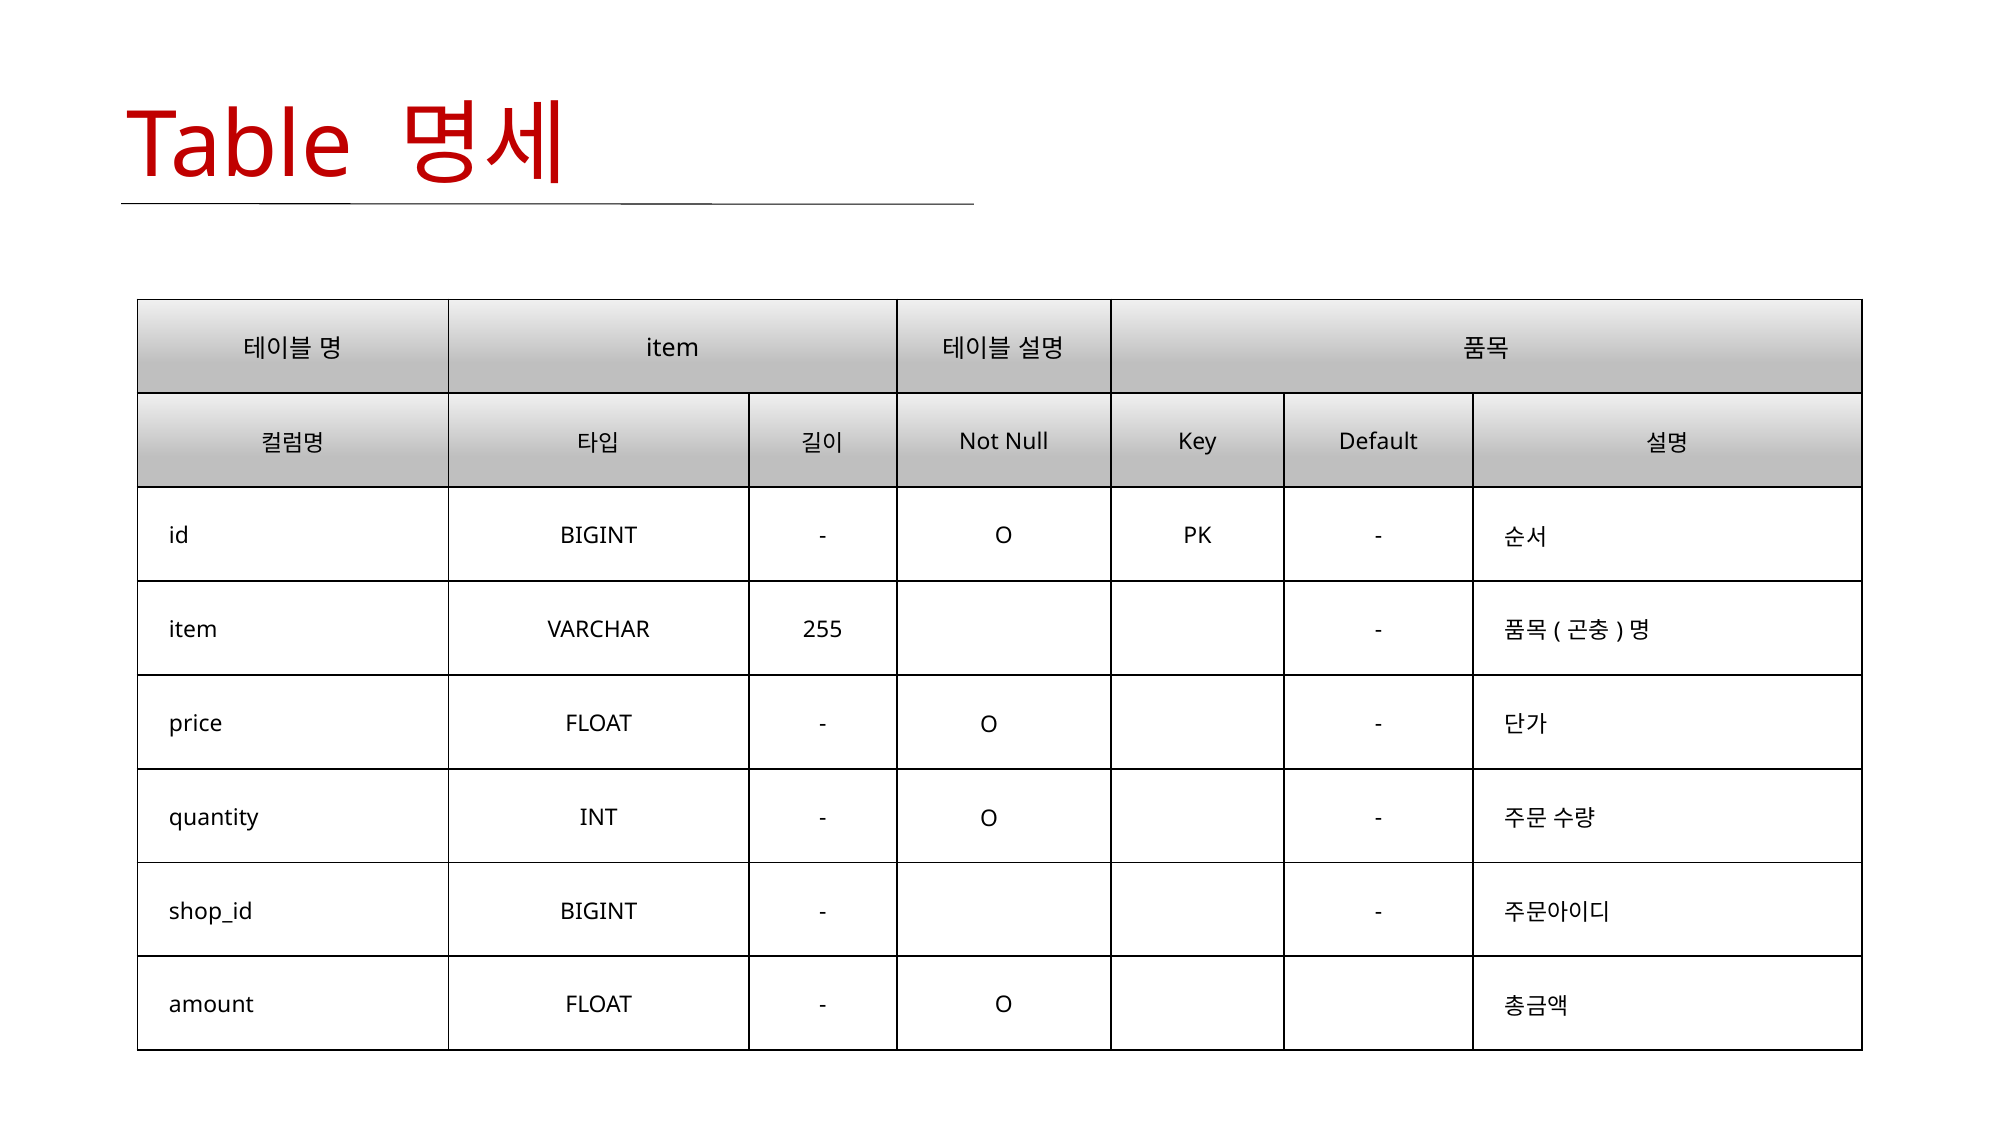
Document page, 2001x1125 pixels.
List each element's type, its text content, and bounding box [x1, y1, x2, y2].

table_cell [1112, 582, 1283, 674]
title Table 명세 [111, 19, 1837, 205]
table_cell O [898, 770, 1110, 862]
table_cell - [1285, 488, 1472, 580]
table_header 품목 [1112, 300, 1861, 392]
table_cell BIGINT [449, 863, 748, 955]
table_cell - [750, 676, 896, 768]
table_cell O [898, 488, 1110, 580]
table_cell 길이 [750, 394, 896, 486]
table_cell - [1285, 770, 1472, 862]
table_cell Default [1285, 394, 1472, 486]
table_cell - [750, 770, 896, 862]
table_cell item [138, 582, 448, 674]
table_cell Not Null [898, 394, 1110, 486]
table_cell BIGINT [449, 488, 748, 580]
table_cell O [898, 676, 1110, 768]
table_cell 단가 [1474, 676, 1861, 768]
table_cell - [1285, 676, 1472, 768]
table_cell 타입 [449, 394, 748, 486]
table_cell 총금액 [1474, 957, 1861, 1049]
table_cell 컬럼명 [138, 394, 448, 486]
table_cell O [898, 957, 1110, 1049]
table_cell shop_id [138, 863, 448, 955]
table_cell - [750, 863, 896, 955]
table_cell 설명 [1474, 394, 1861, 486]
table_cell 품목(곤충)명 [1474, 582, 1861, 674]
table_cell 주문 수량 [1474, 770, 1861, 862]
table_cell - [750, 488, 896, 580]
table_cell - [1285, 863, 1472, 955]
table_cell - [750, 957, 896, 1049]
table_cell [898, 582, 1110, 674]
table_cell [1285, 957, 1472, 1049]
table_cell FLOAT [449, 957, 748, 1049]
table_cell FLOAT [449, 676, 748, 768]
table_cell PK [1112, 488, 1283, 580]
table_cell VARCHAR [449, 582, 748, 674]
table_header 테이블 설명 [898, 300, 1110, 392]
table_cell INT [449, 770, 748, 862]
table_cell id [138, 488, 448, 580]
table_cell amount [138, 957, 448, 1049]
table_cell 주문아이디 [1474, 863, 1861, 955]
table_cell [1112, 957, 1283, 1049]
table_cell Key [1112, 394, 1283, 486]
table_cell [898, 863, 1110, 955]
table_header 테이블 명 [138, 300, 448, 392]
table_cell [1112, 863, 1283, 955]
table_cell 255 [750, 582, 896, 674]
table_cell [1112, 676, 1283, 768]
table_cell [1112, 770, 1283, 862]
table_cell price [138, 676, 448, 768]
table_header item [449, 300, 896, 392]
table_cell 순서 [1474, 488, 1861, 580]
table_cell quantity [138, 770, 448, 862]
table_cell - [1285, 582, 1472, 674]
